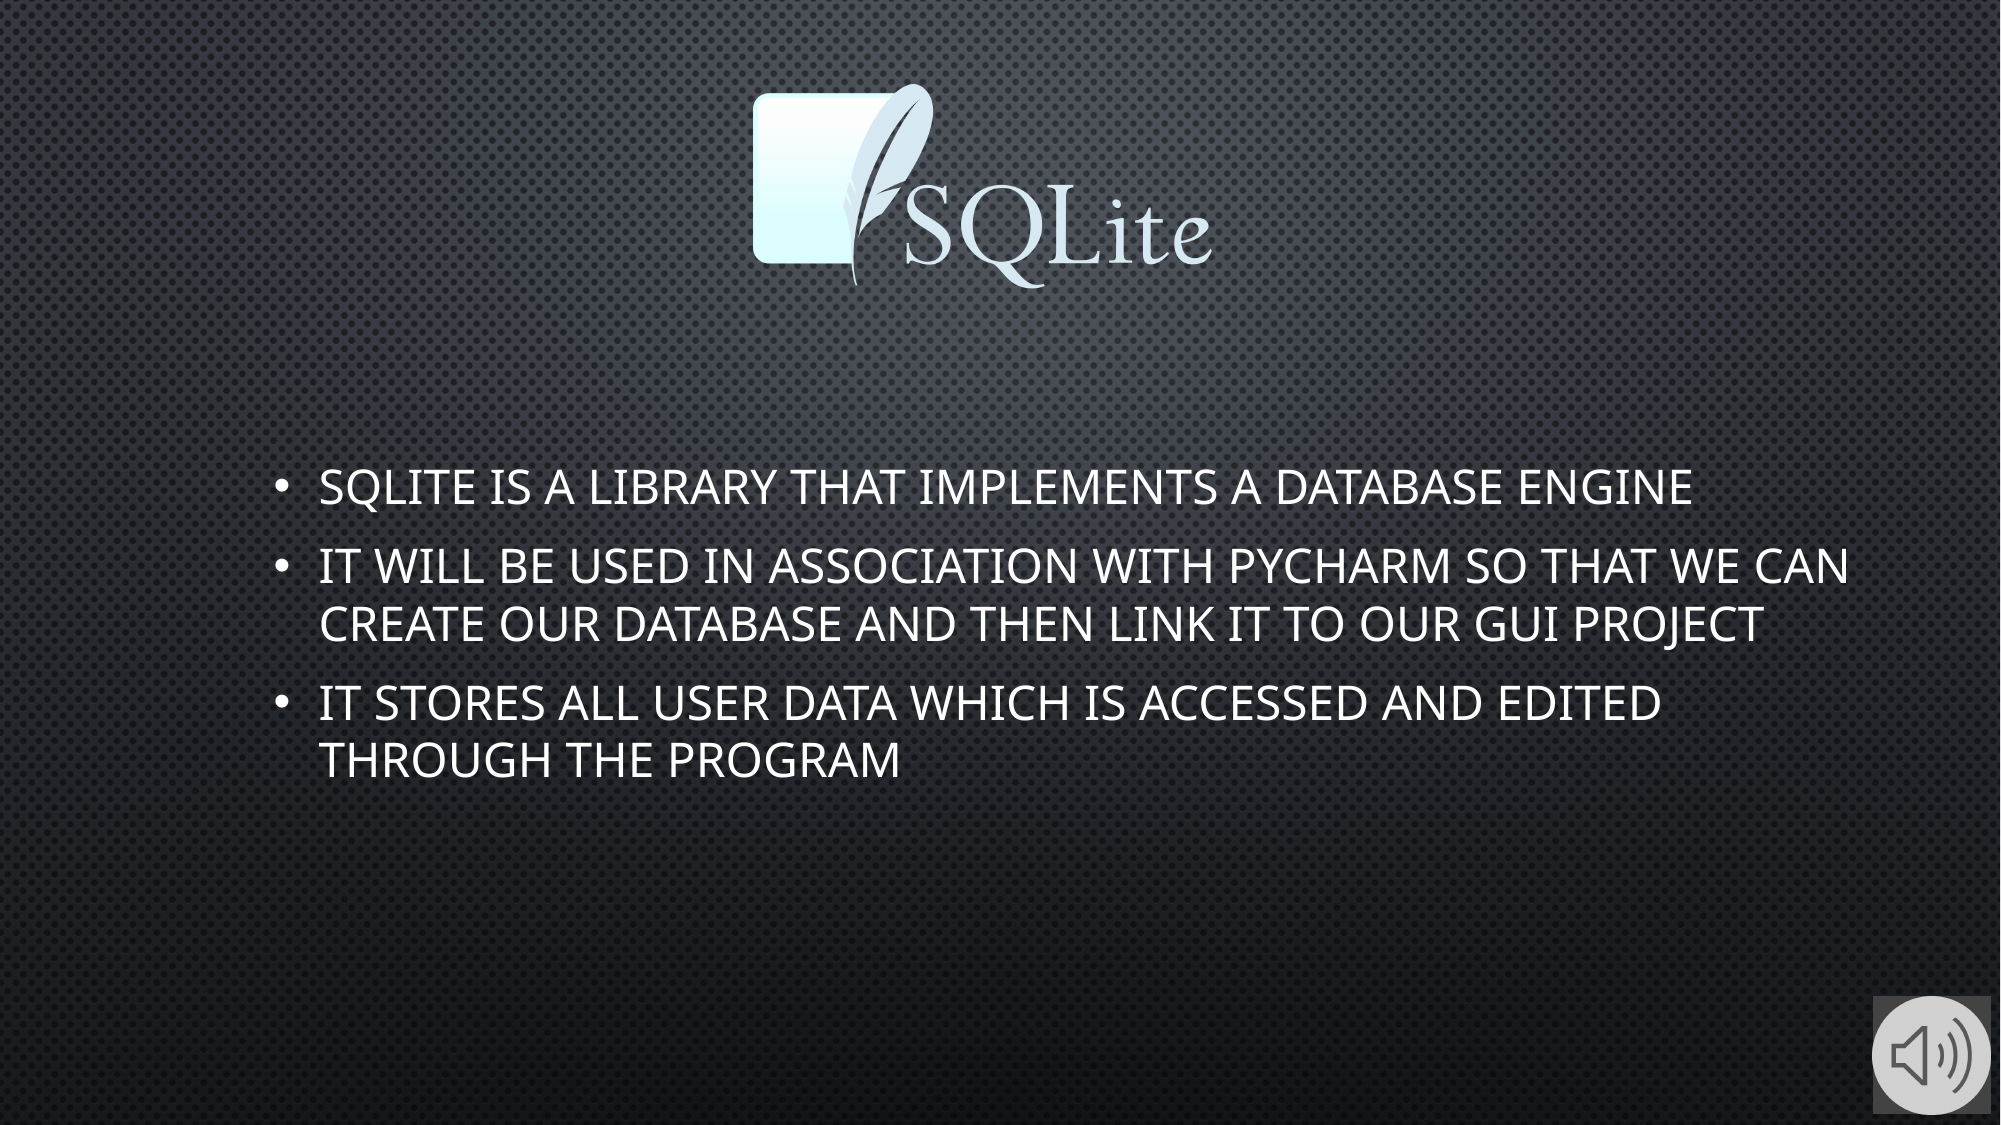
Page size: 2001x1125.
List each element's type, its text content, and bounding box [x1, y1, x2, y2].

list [753, 84, 1212, 289]
text_box SQLite is a library that implements a database engine It will be used in association with PyCharm so that we can create our database and then link it to our GUI project It stores all user data which is accessed and edited through the program [258, 424, 1907, 820]
picture [1871, 995, 1992, 1116]
